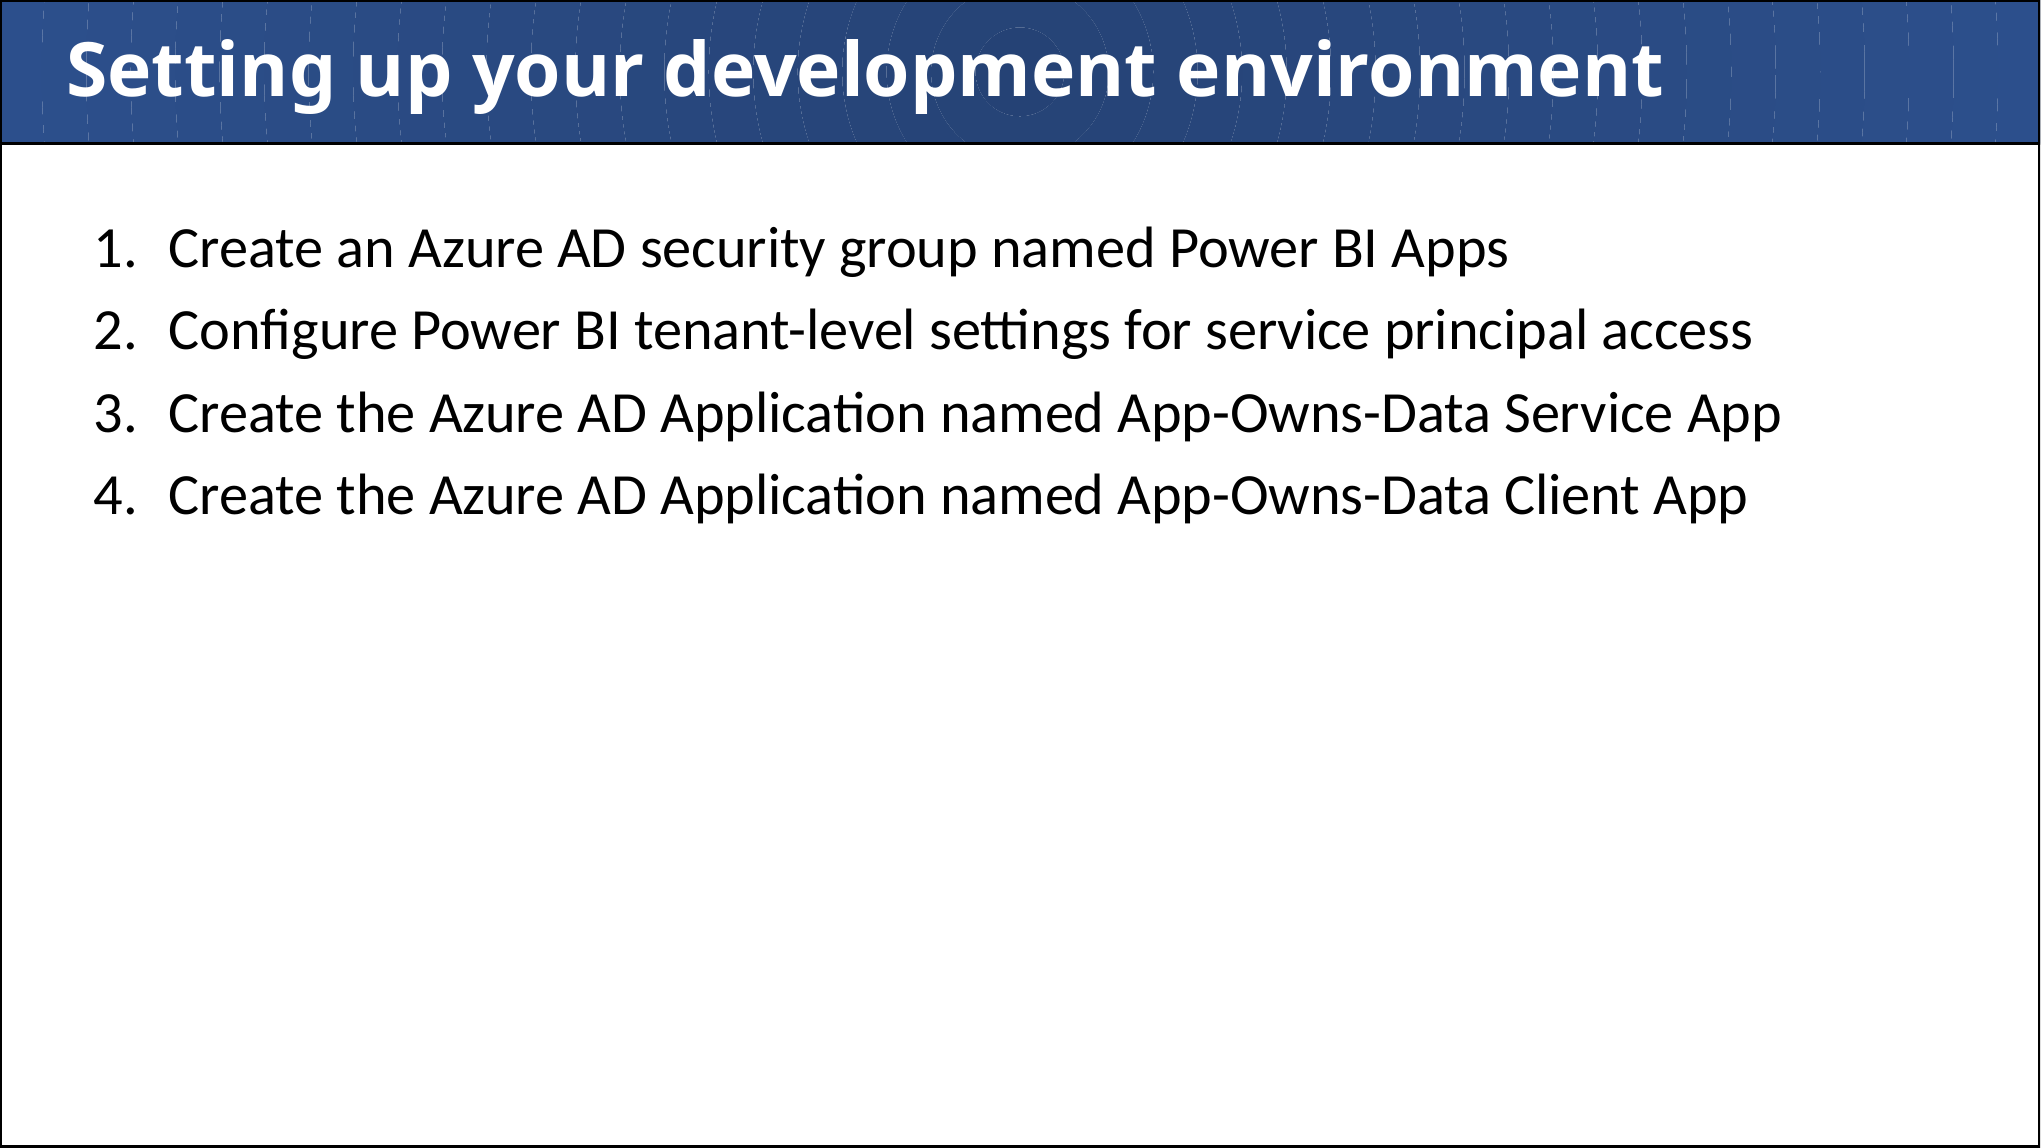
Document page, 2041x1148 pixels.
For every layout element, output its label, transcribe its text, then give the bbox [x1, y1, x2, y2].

title Setting up your development environment [51, 31, 1988, 113]
list Create an Azure AD security group named Power BI Apps Configure Power BI tenant-level settings for service principal access Create the Azure AD Application named App-Owns-Data Service App Create the Azure AD Application named App-Owns-Data Client App [79, 201, 1988, 560]
